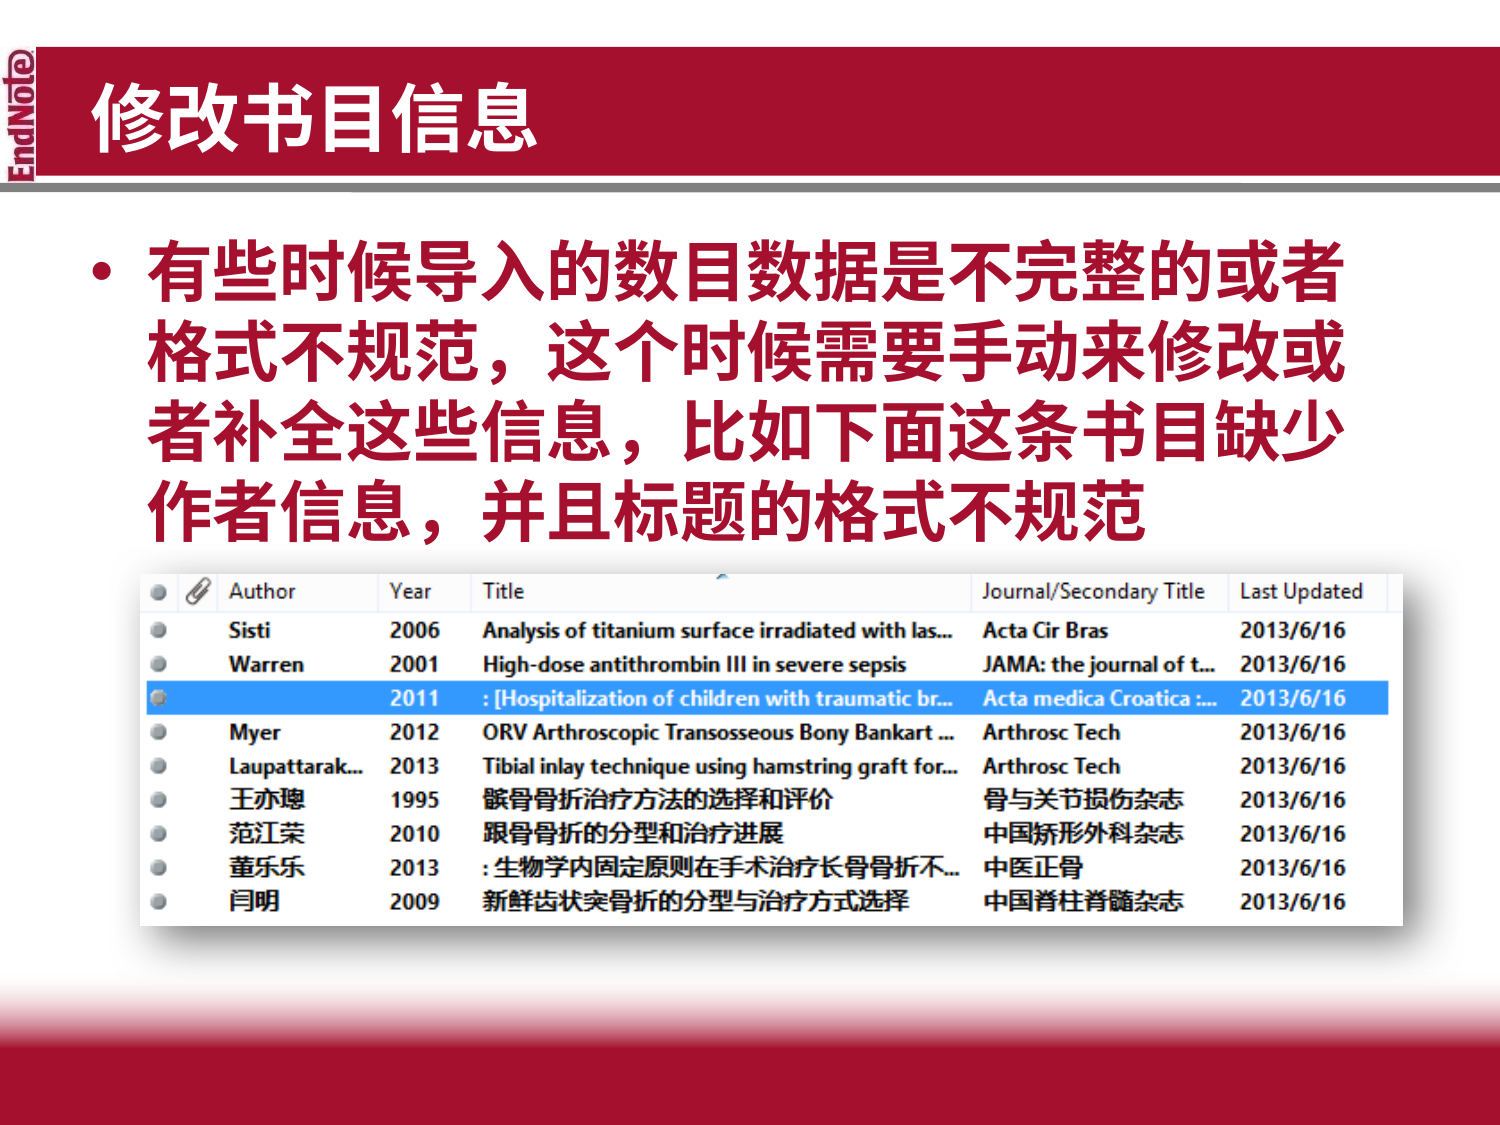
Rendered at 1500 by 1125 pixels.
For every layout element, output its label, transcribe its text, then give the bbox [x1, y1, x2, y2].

picture [140, 573, 1403, 926]
picture [0, 46, 36, 182]
title 修改书目信息 [74, 44, 1426, 188]
list 有些时候导入的数目数据是不完整的或者格式不规范，这个时候需要手动来修改或者补全这些信息，比如下面这条书目缺少作者信息，并且标题的格式不规范 [74, 222, 1426, 1006]
